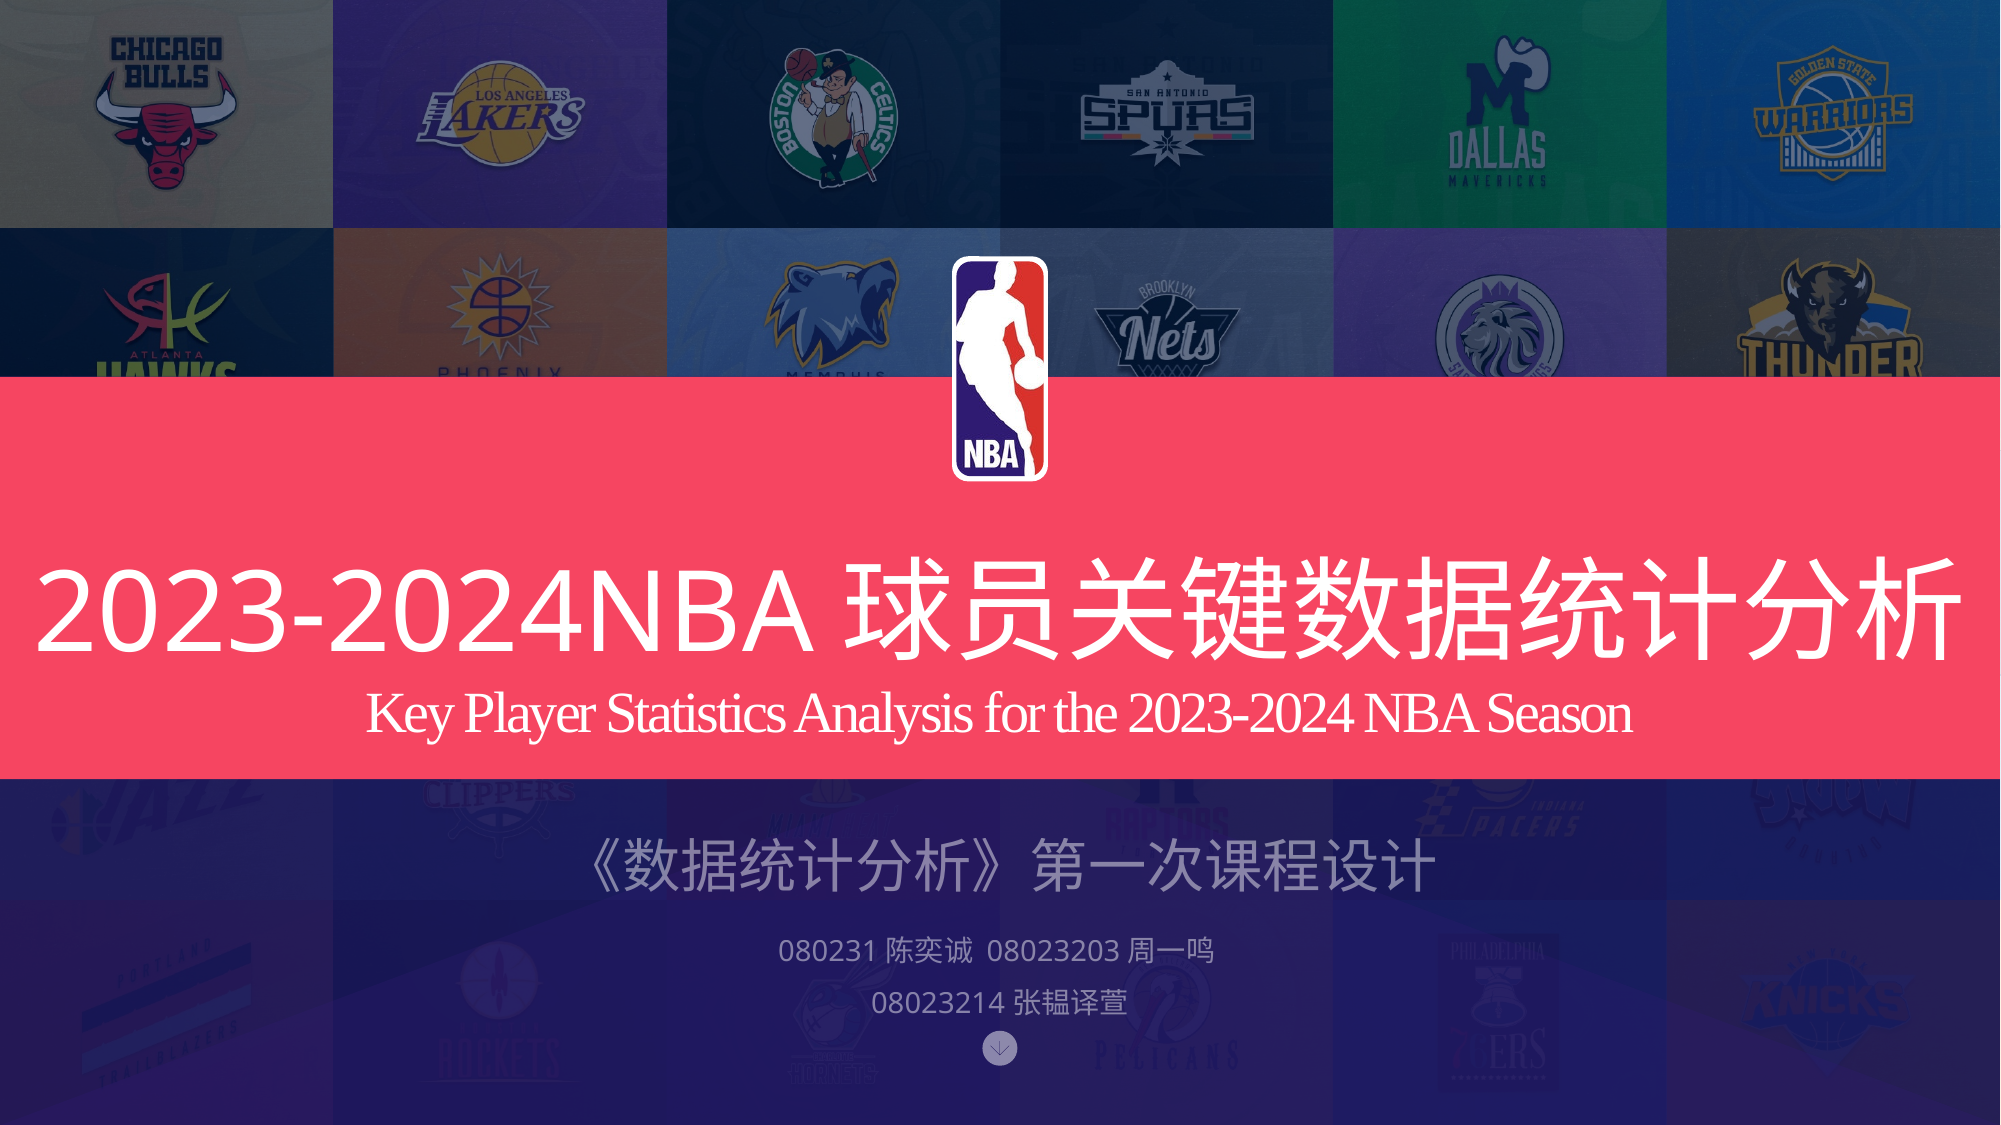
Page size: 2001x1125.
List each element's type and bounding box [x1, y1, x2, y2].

text_box [0, 0, 2000, 376]
text_box [952, 256, 1048, 482]
text_box [0, 376, 2000, 1125]
